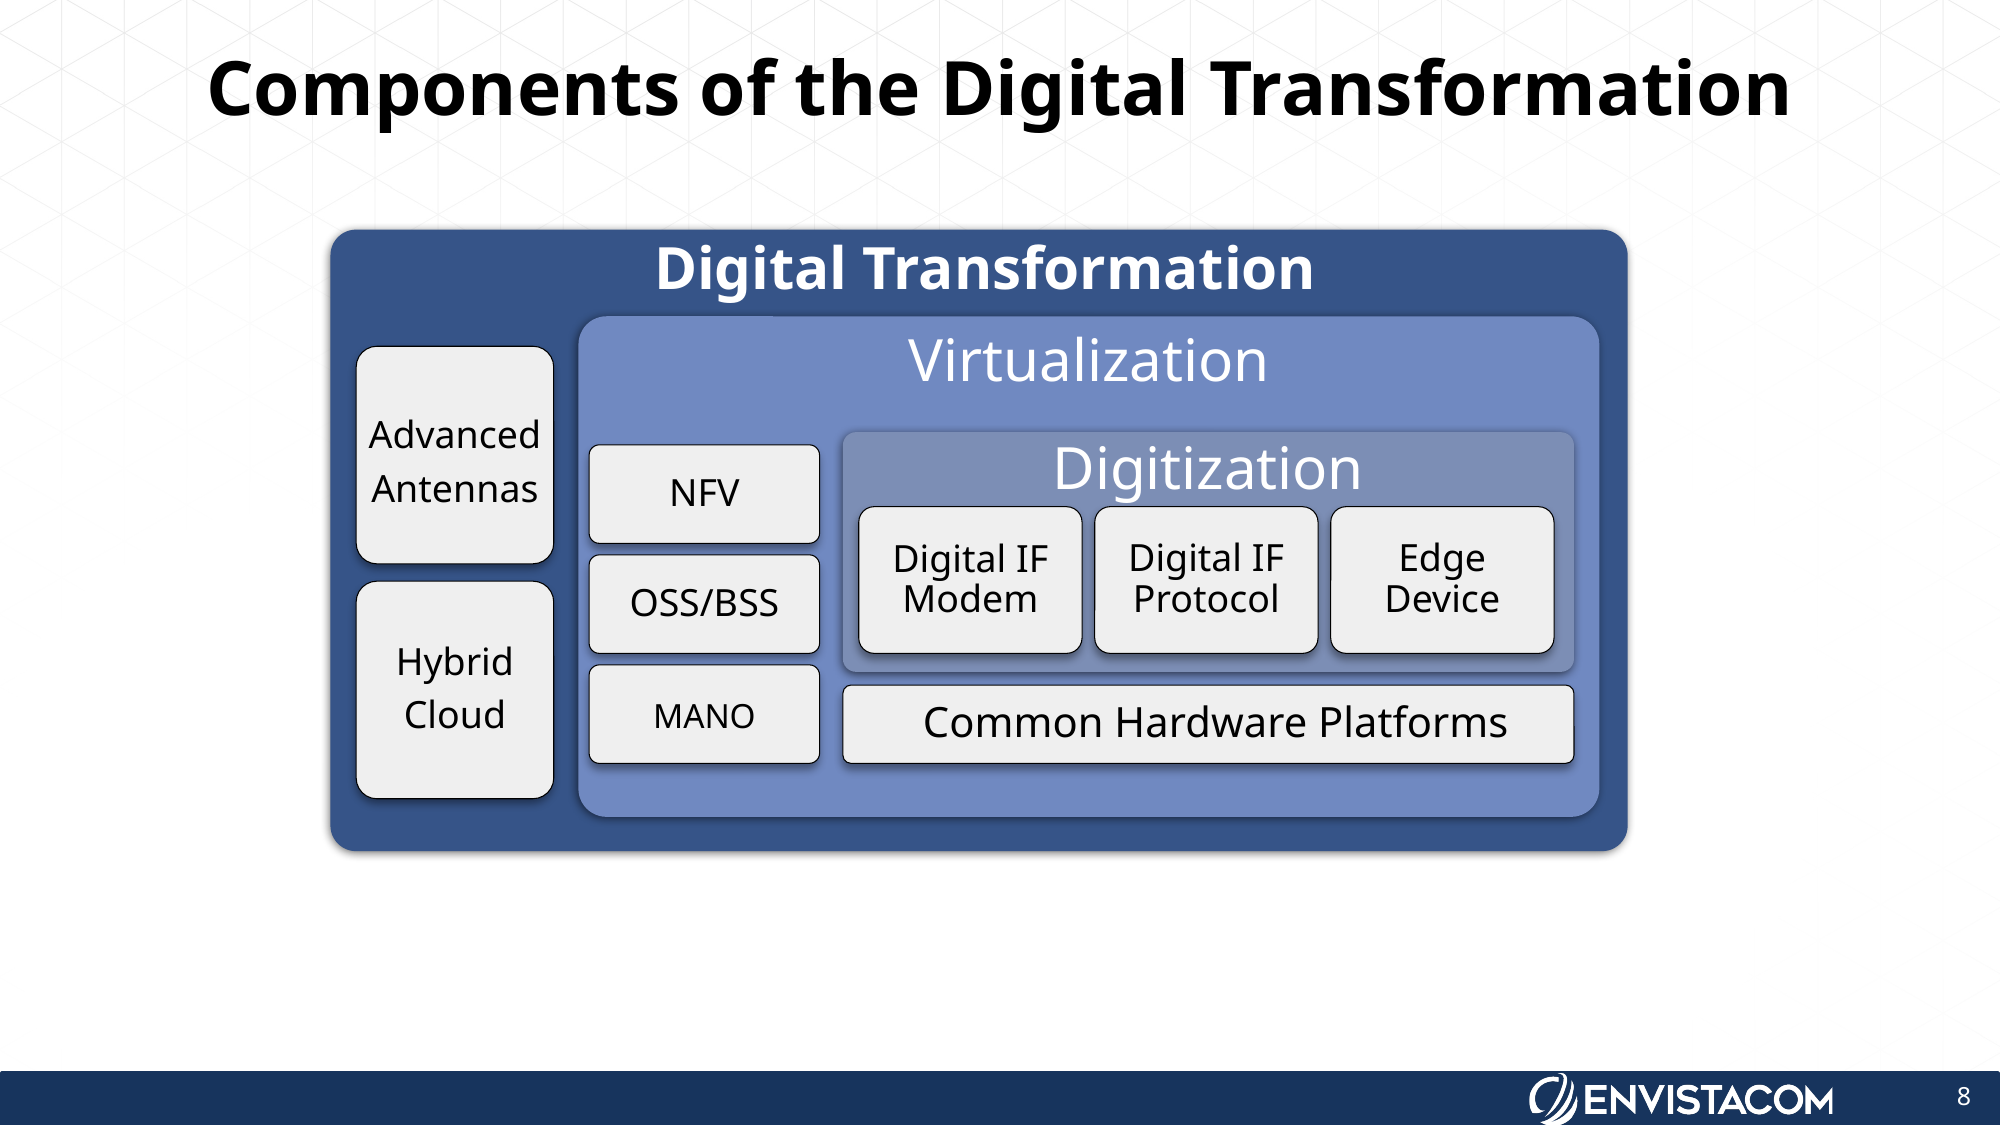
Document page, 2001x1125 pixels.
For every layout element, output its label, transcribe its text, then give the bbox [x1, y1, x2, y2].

title Components of the Digital Transformation [137, 44, 1863, 139]
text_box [330, 229, 1628, 852]
slide_number 8 [1877, 1067, 1986, 1125]
picture [0, 0, 2000, 1071]
